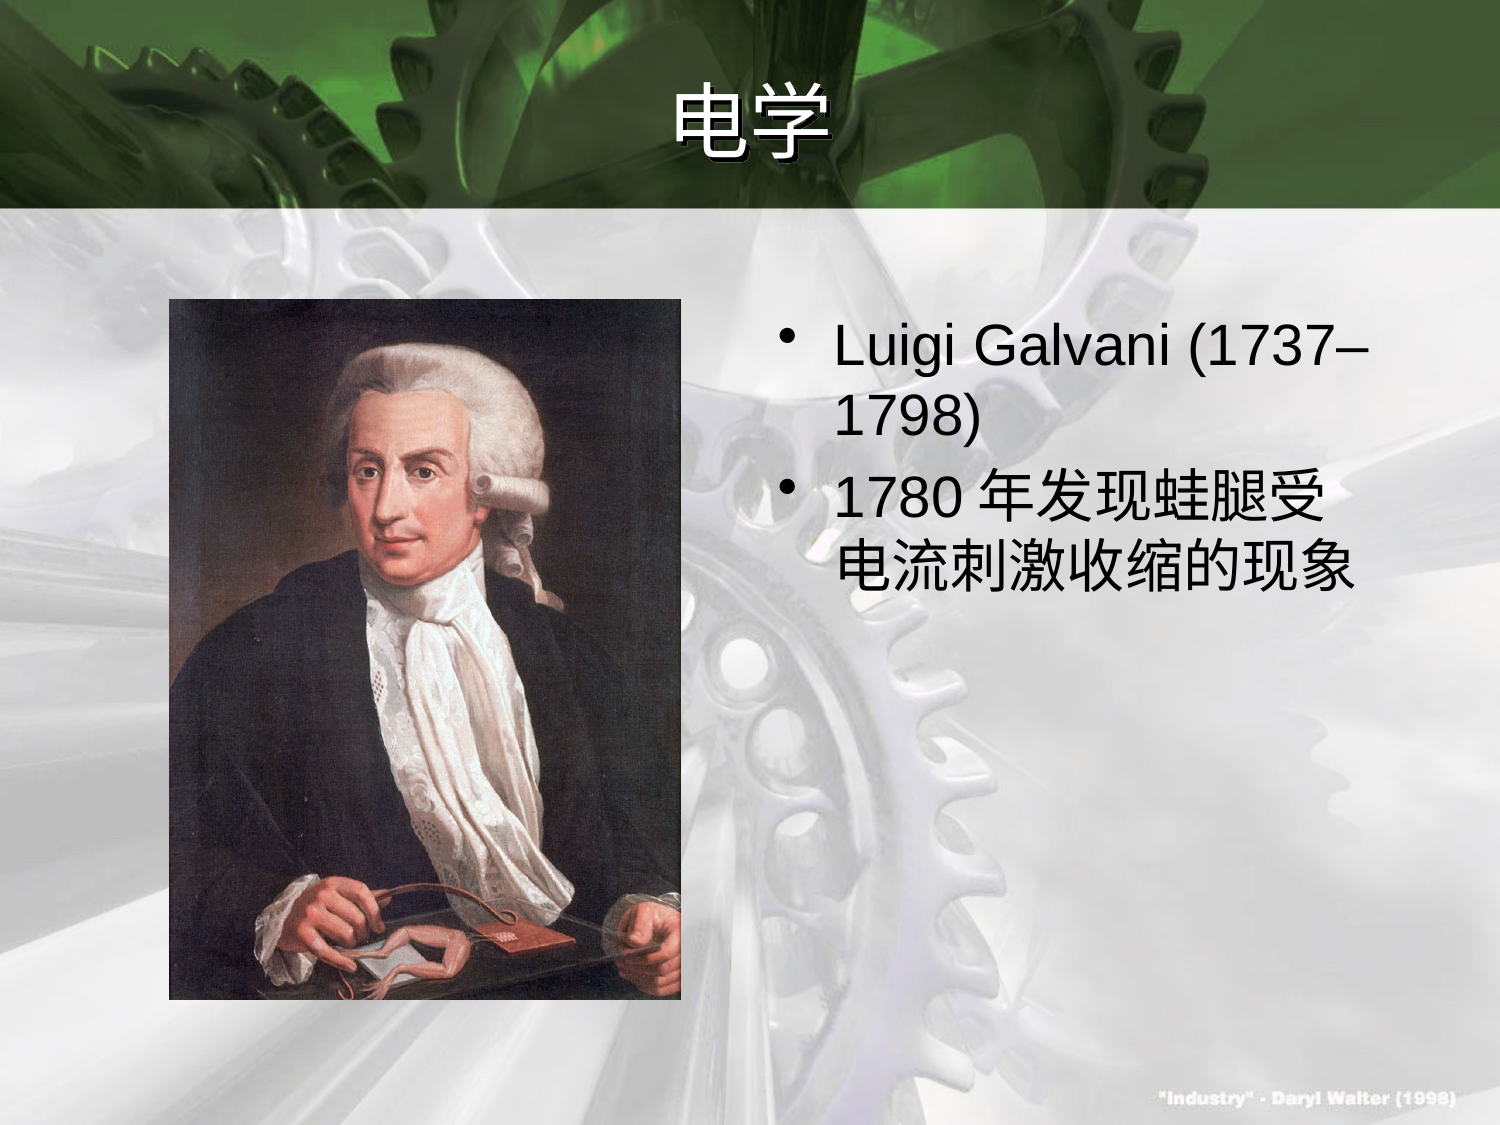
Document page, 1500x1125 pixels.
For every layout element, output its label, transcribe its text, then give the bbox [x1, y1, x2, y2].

title 电学 [112, 24, 1388, 213]
picture [0, 0, 1500, 1125]
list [169, 299, 681, 1001]
list Luigi Galvani (1737–1798) 1780年发现蛙腿受电流刺激收缩的现象 [762, 299, 1388, 1001]
